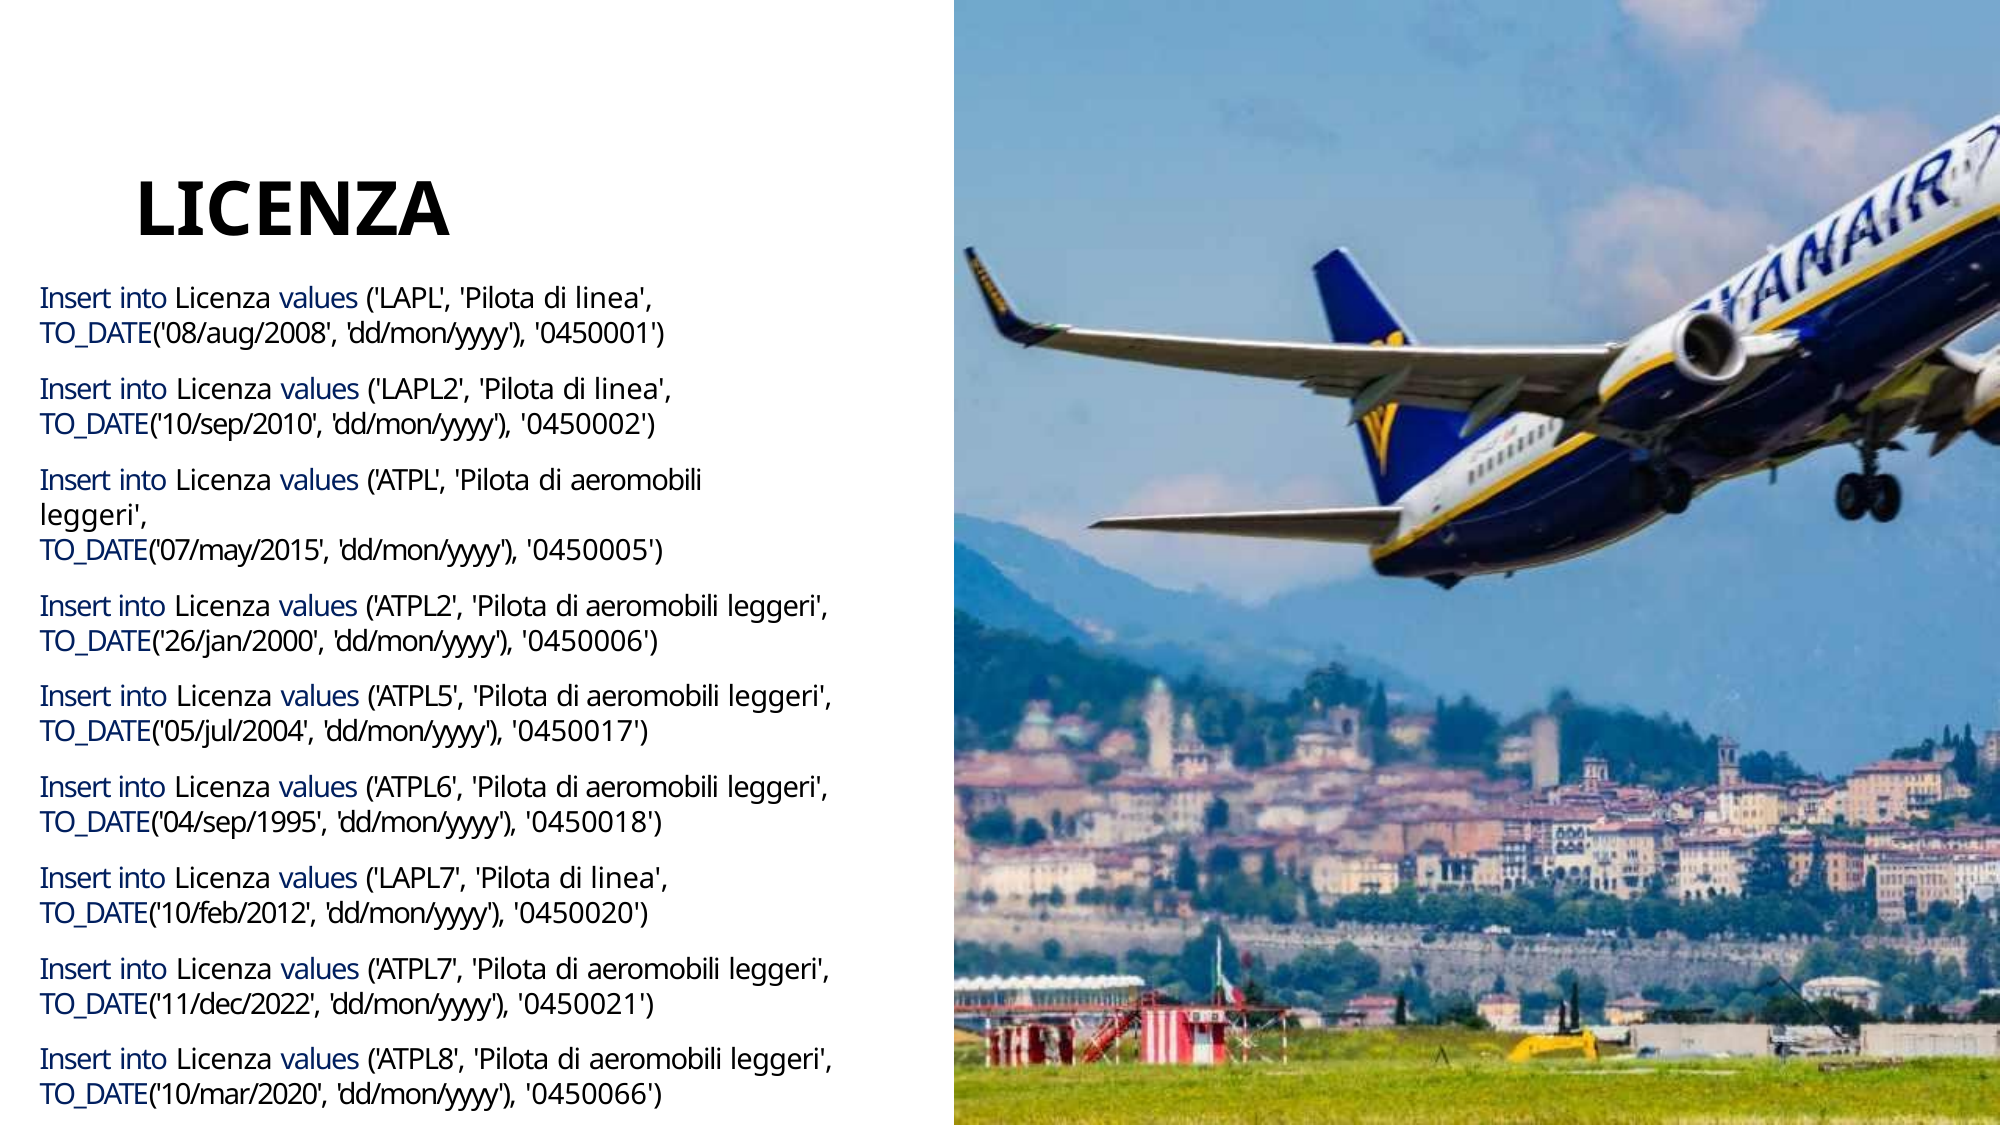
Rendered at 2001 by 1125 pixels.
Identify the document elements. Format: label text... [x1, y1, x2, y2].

text_box Insert into Licenza values ('LAPL', 'Pilota di linea', TO_DATE('08/aug/2008', 'dd/mon/yyyy'), '0450001') Insert into Licenza values ('LAPL2', 'Pilota di linea', TO_DATE('10/sep/2010', 'dd/mon/yyyy'), '0450002') Insert into Licenza values ('ATPL', 'Pilota di aeromobili leggeri', TO_DATE('07/may/2015', 'dd/mon/yyyy'), '0450005') Insert into Licenza values ('ATPL2', 'Pilota di aeromobili leggeri', TO_DATE('26/jan/2000', 'dd/mon/yyyy'), '0450006') Insert into Licenza values ('ATPL5', 'Pilota di aeromobili leggeri', TO_DATE('05/jul/2004', 'dd/mon/yyyy'), '0450017') Insert into Licenza values ('ATPL6', 'Pilota di aeromobili leggeri', TO_DATE('04/sep/1995', 'dd/mon/yyyy'), '0450018') Insert into Licenza values ('LAPL7', 'Pilota di linea', TO_DATE('10/feb/2012', 'dd/mon/yyyy'), '0450020') Insert into Licenza values ('ATPL7', 'Pilota di aeromobili leggeri', TO_DATE('11/dec/2022', 'dd/mon/yyyy'), '0450021') Insert into Licenza values ('ATPL8', 'Pilota di aeromobili leggeri', TO_DATE('10/mar/2020', 'dd/mon/yyyy'), '0450066') [37, 277, 891, 1111]
title LICENZA [30, 16, 949, 349]
picture [954, 0, 2000, 1125]
